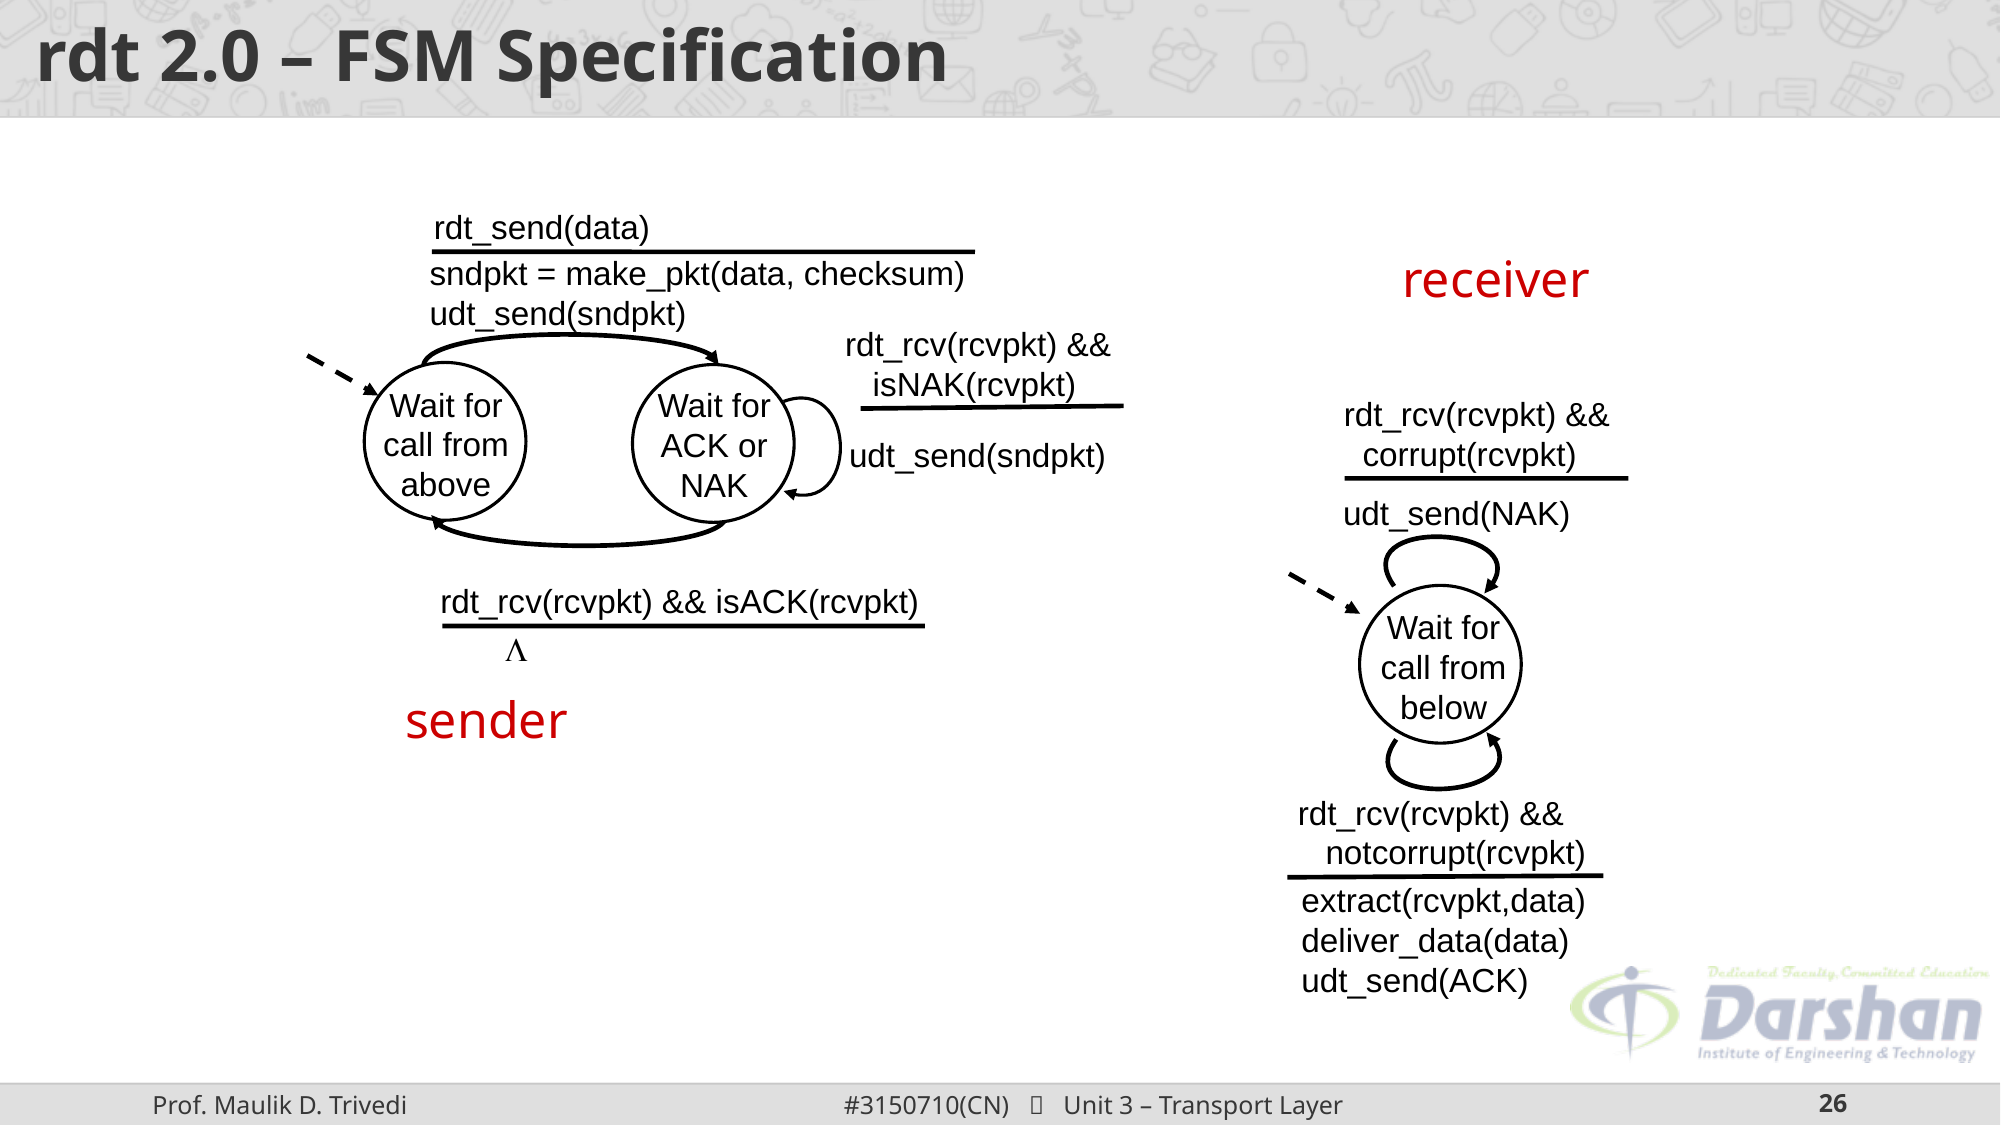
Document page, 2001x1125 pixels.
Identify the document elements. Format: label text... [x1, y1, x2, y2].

title rdt 2.0 – FSM Specification [0, 0, 2000, 117]
text_box Wait for call from above [347, 376, 545, 477]
text_box extract(rcvpkt,data) deliver_data(data) udt_send(ACK) [1286, 871, 1639, 974]
text_box udt_send(sndpkt) [834, 426, 1124, 493]
text_box [372, 477, 518, 520]
text_box rdt_rcv(rcvpkt) && isACK(rcvpkt) [425, 572, 1008, 620]
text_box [1328, 385, 1645, 527]
text_box rdt_rcv(rcvpkt) && isNAK(rcvpkt) [830, 315, 1173, 420]
text_box [423, 334, 719, 366]
text_box sender [390, 681, 583, 757]
text_box [364, 384, 379, 396]
text_box [803, 397, 838, 496]
text_box [1385, 536, 1498, 585]
text_box [431, 515, 722, 546]
text_box receiver [1387, 240, 1605, 316]
text_box L [489, 621, 543, 676]
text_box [1345, 585, 1543, 744]
text_box rdt_send(data) [419, 198, 790, 270]
text_box send ack0 [1570, 966, 1990, 1063]
text_box [399, 365, 491, 376]
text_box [626, 364, 803, 523]
text_box [1387, 744, 1500, 789]
text_box sndpkt = make_pkt(data, checksum) udt_send(sndpkt) [414, 244, 1013, 311]
text_box rdt_rcv(rcvpkt) && notcorrupt(rcvpkt) [1283, 784, 1637, 900]
